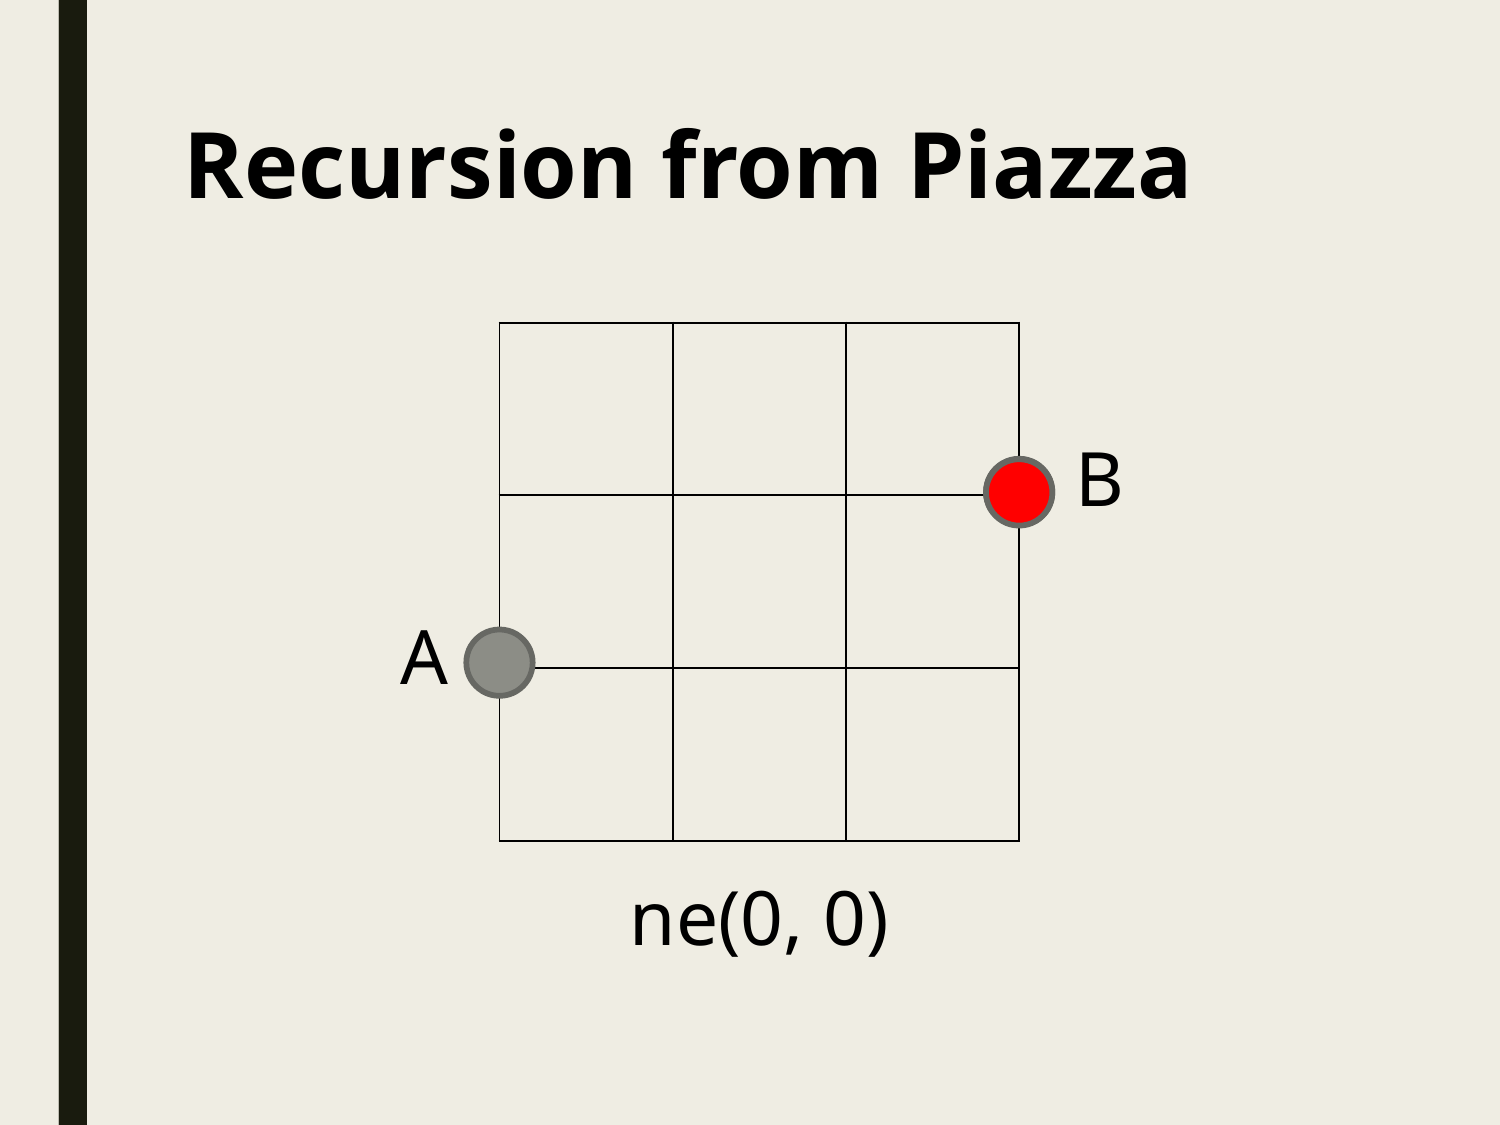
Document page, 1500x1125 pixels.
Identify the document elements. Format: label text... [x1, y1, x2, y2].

text_box [463, 626, 536, 699]
title Recursion from Piazza [168, 112, 1351, 357]
text_box ne(0, 0) [499, 863, 1020, 968]
table_cell [500, 496, 672, 667]
table_cell [847, 669, 1018, 840]
table_cell [500, 669, 672, 840]
text_box A [386, 602, 445, 708]
table_header [674, 324, 845, 494]
text_box [983, 456, 1056, 529]
table_header [500, 324, 672, 494]
table_cell [674, 669, 845, 840]
table_cell [847, 496, 1018, 667]
text_box B [1060, 424, 1120, 530]
table_cell [674, 496, 845, 667]
table_header [847, 324, 1018, 494]
